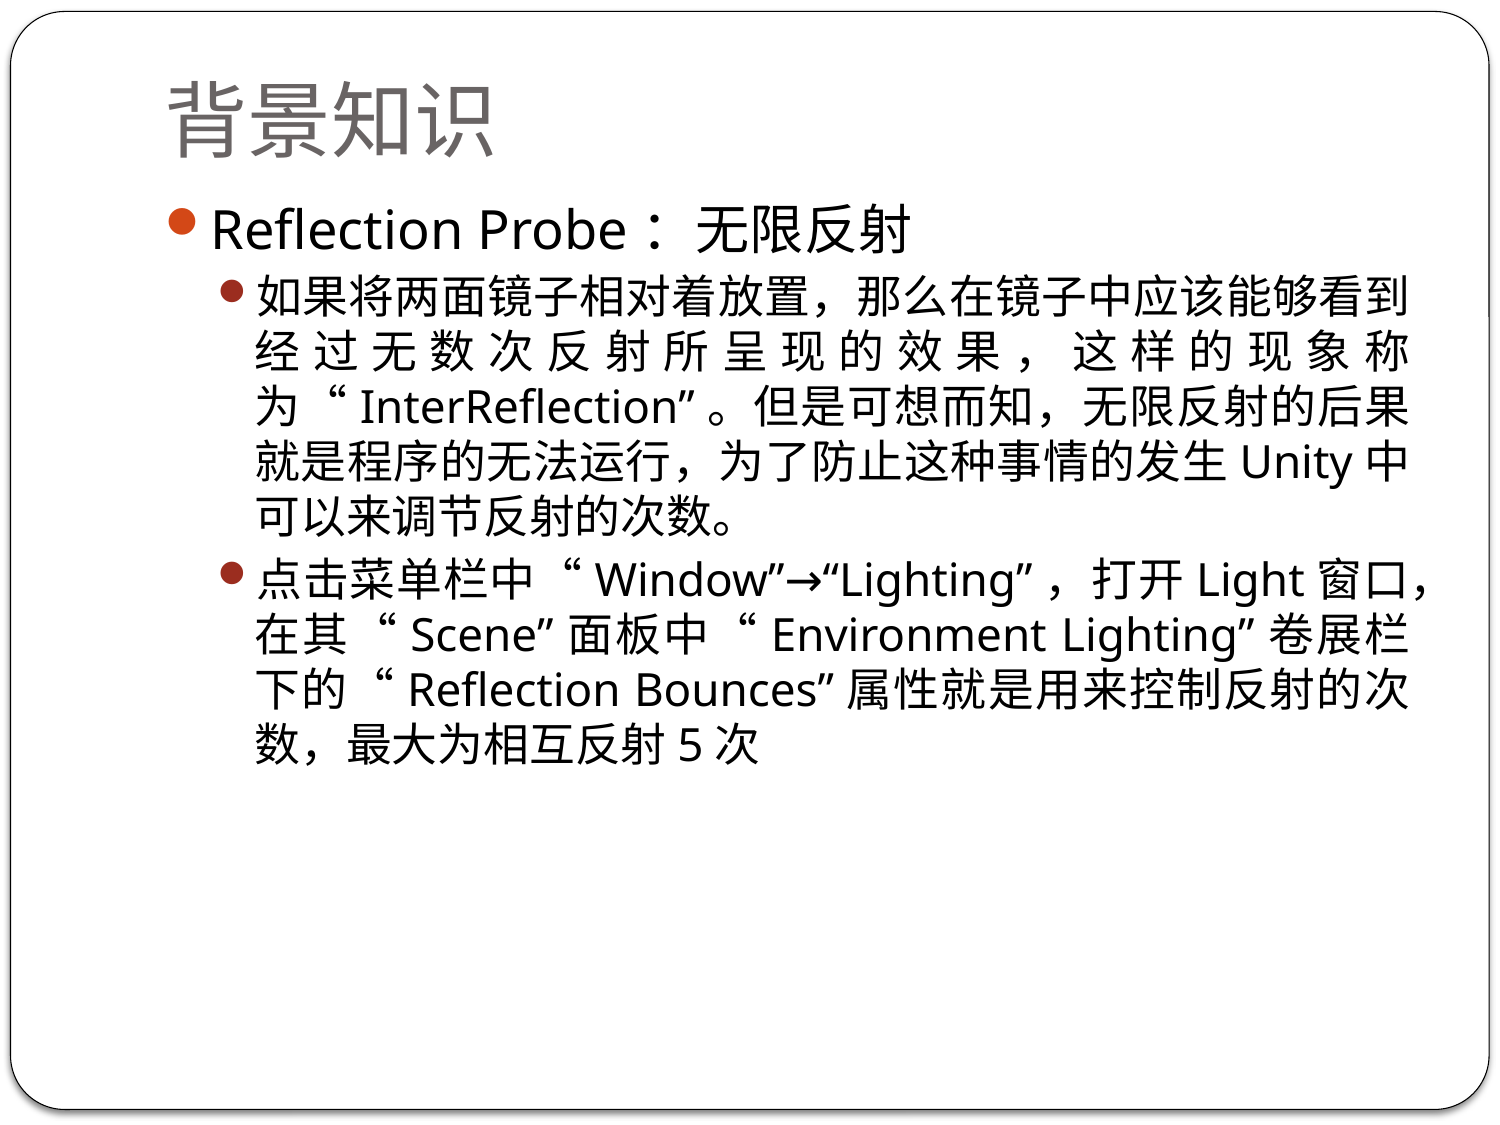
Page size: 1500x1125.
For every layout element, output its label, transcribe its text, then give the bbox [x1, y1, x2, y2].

list Reflection Probe：无限反射 如果将两面镜子相对着放置，那么在镜子中应该能够看到经过无数次反射所呈现的效果，这样的现象称为“InterReflection”。但是可想而知，无限反射的后果就是程序的无法运行，为了防止这种事情的发生Unity中可以来调节反射的次数。 点击菜单栏中“Window”→“Lighting”，打开Light窗口，在其“Scene”面板中“Environment Lighting”卷展栏下的“Reflection Bounces”属性就是用来控制反射的次数，最大为相互反射5次 [150, 187, 1425, 938]
title 背景知识 [150, 0, 1425, 183]
